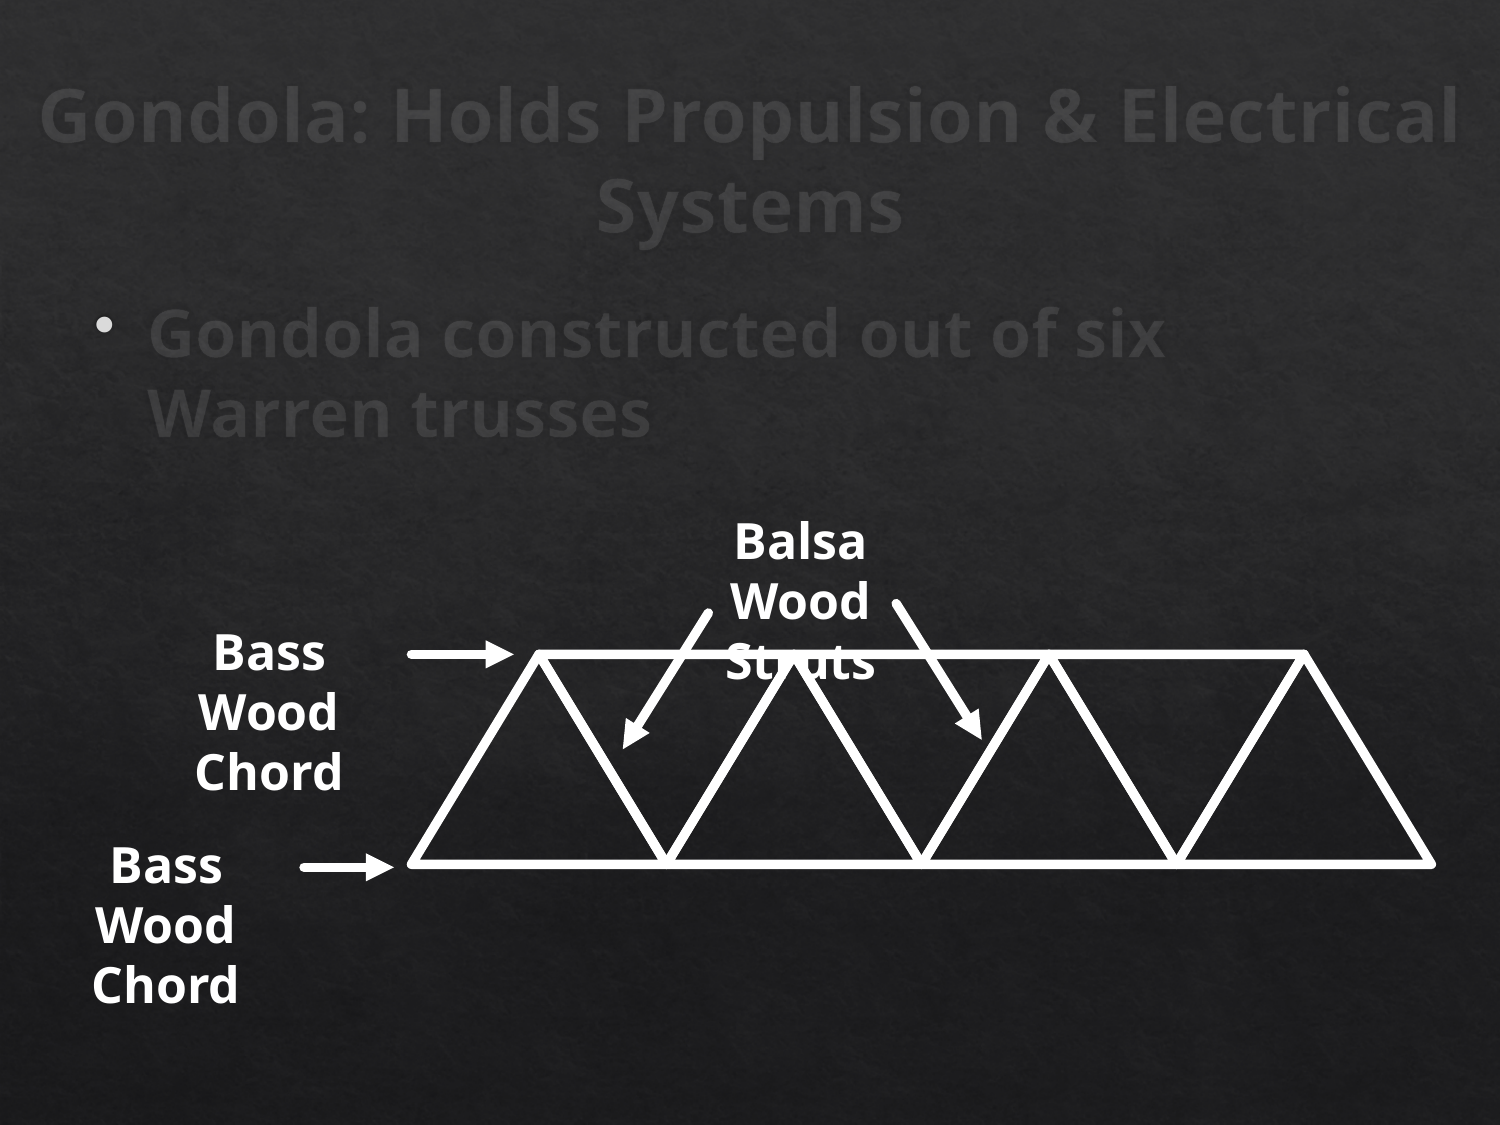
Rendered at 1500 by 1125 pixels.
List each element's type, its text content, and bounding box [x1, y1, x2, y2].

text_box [24, 501, 1432, 964]
text_box Gondola: Holds Propulsion & Electrical Systems [0, 63, 1500, 251]
list Gondola constructed out of six Warren trusses [75, 283, 1412, 469]
